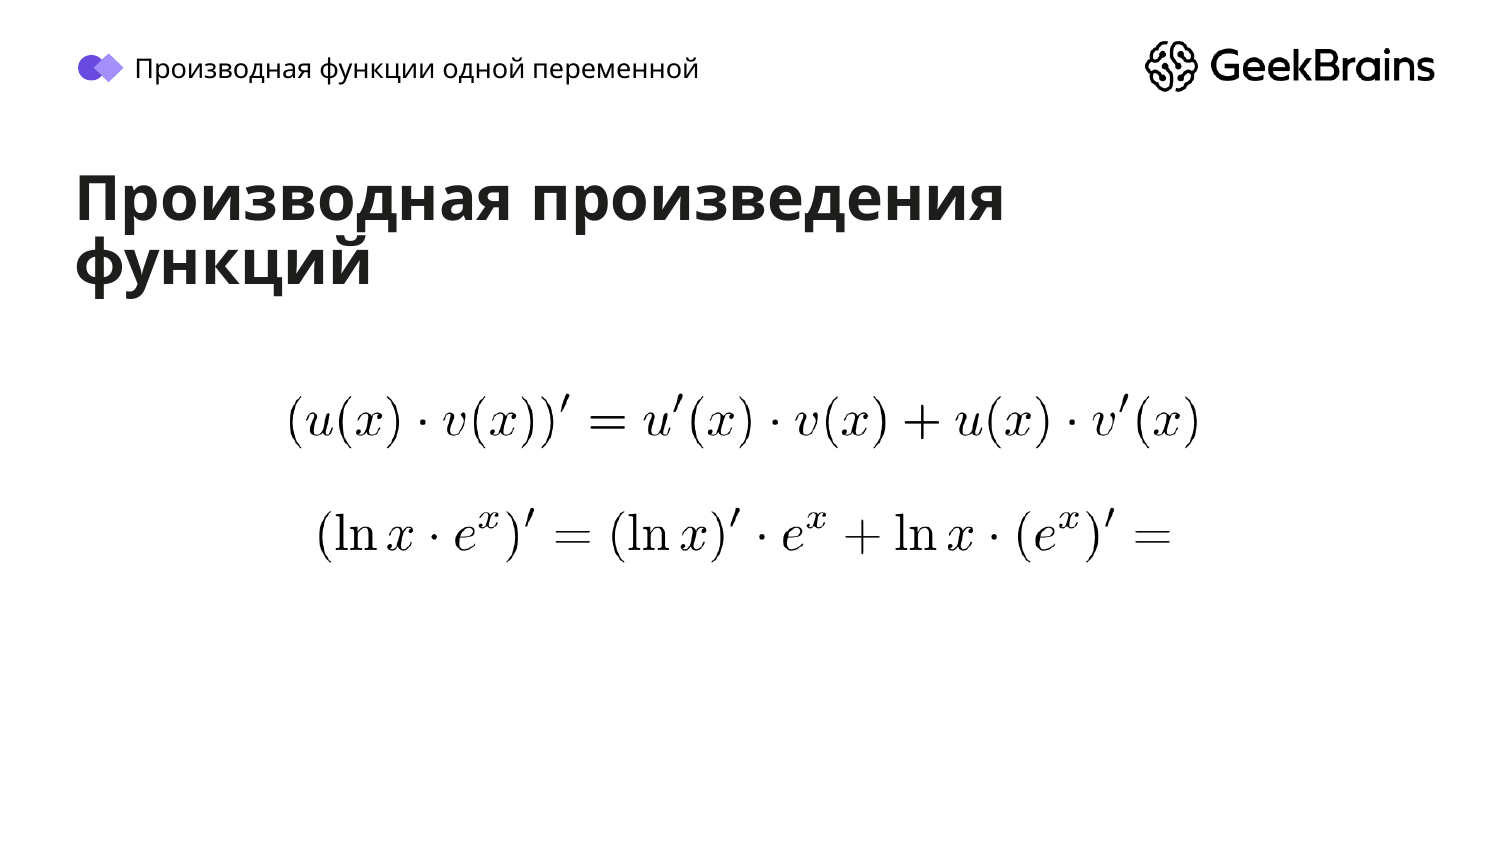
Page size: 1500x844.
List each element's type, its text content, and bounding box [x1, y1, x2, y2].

picture [1145, 39, 1435, 93]
text_box Производная произведения функций [74, 168, 1215, 220]
text_box [93, 53, 124, 82]
title Производная функции одной переменной [134, 39, 901, 83]
text_box [78, 54, 102, 81]
picture [265, 361, 1235, 585]
